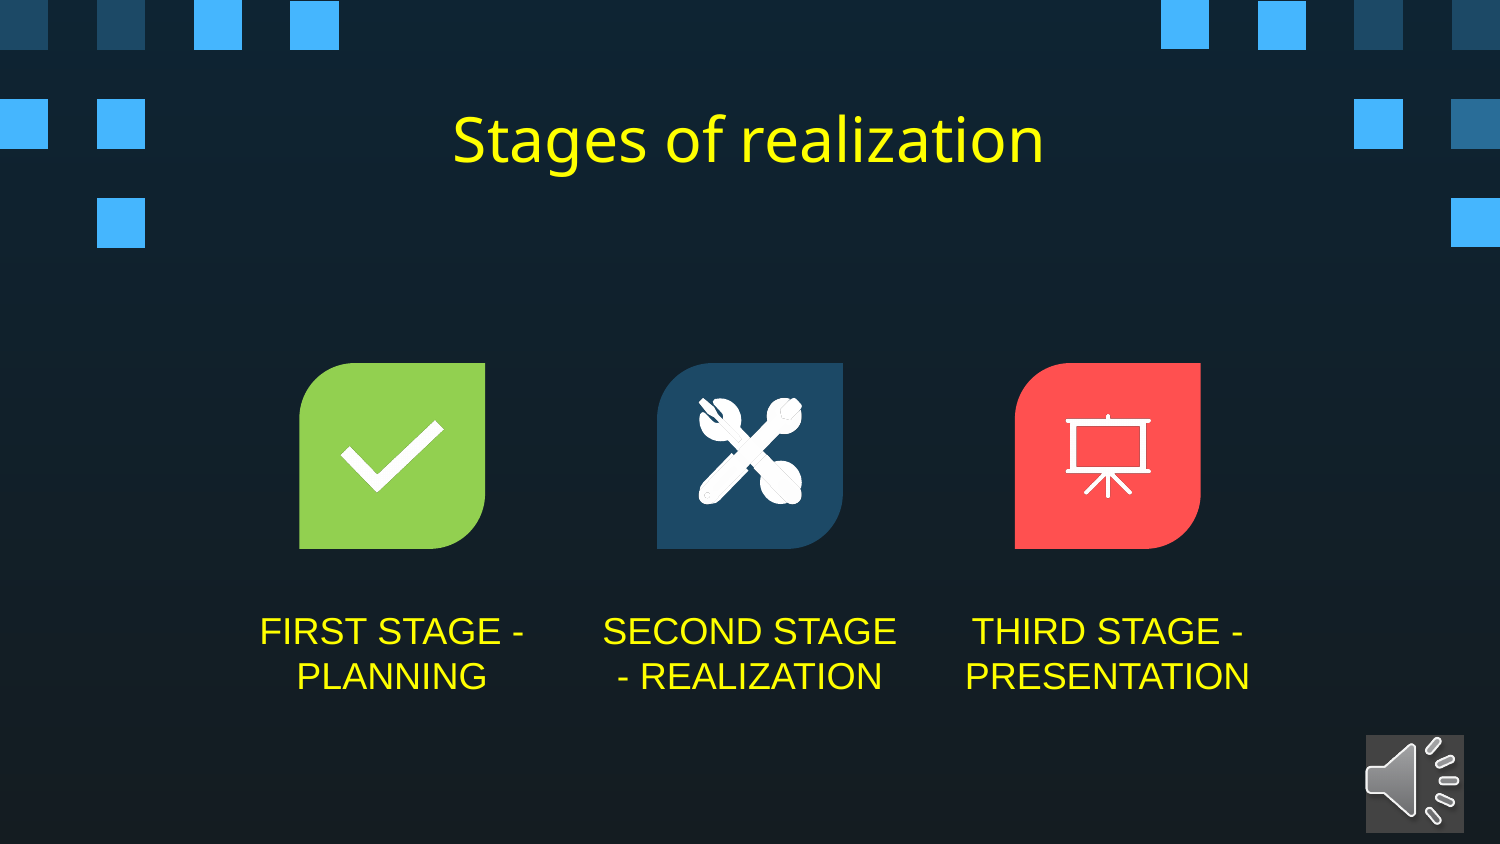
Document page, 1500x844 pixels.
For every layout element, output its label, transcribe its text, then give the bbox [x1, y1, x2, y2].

picture [1364, 733, 1466, 835]
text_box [232, 322, 1268, 766]
title Stages of realization [117, 109, 1383, 165]
picture [687, 386, 813, 515]
